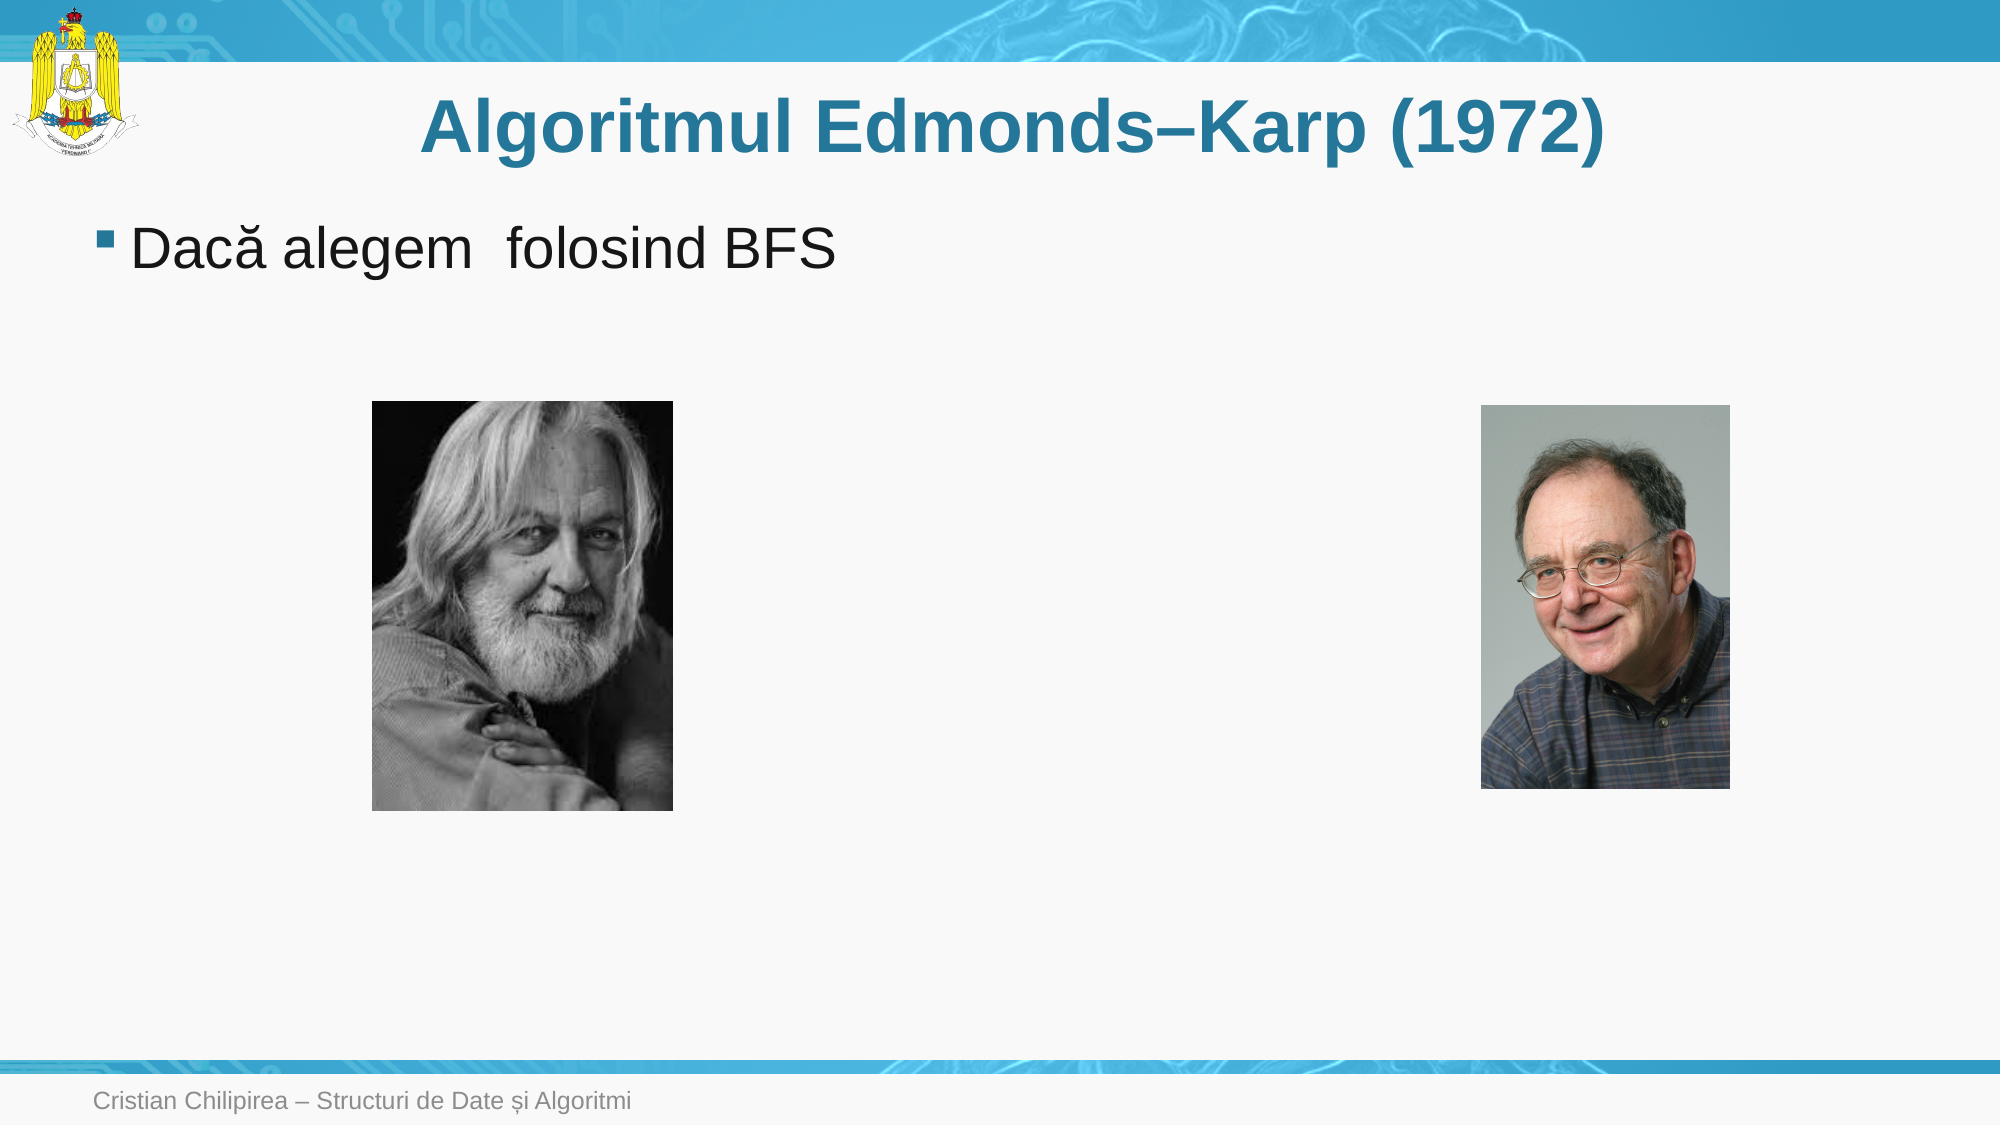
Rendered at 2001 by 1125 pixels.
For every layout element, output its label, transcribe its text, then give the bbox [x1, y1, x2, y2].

picture [0, 0, 2000, 156]
picture [1481, 405, 1730, 789]
picture [0, 1060, 2000, 1074]
footer Cristian Chilipirea – Structuri de Date și Algoritmi [77, 1073, 1338, 1125]
picture [372, 401, 673, 811]
title Algoritmul Edmonds–Karp (1972) [150, 76, 1876, 180]
